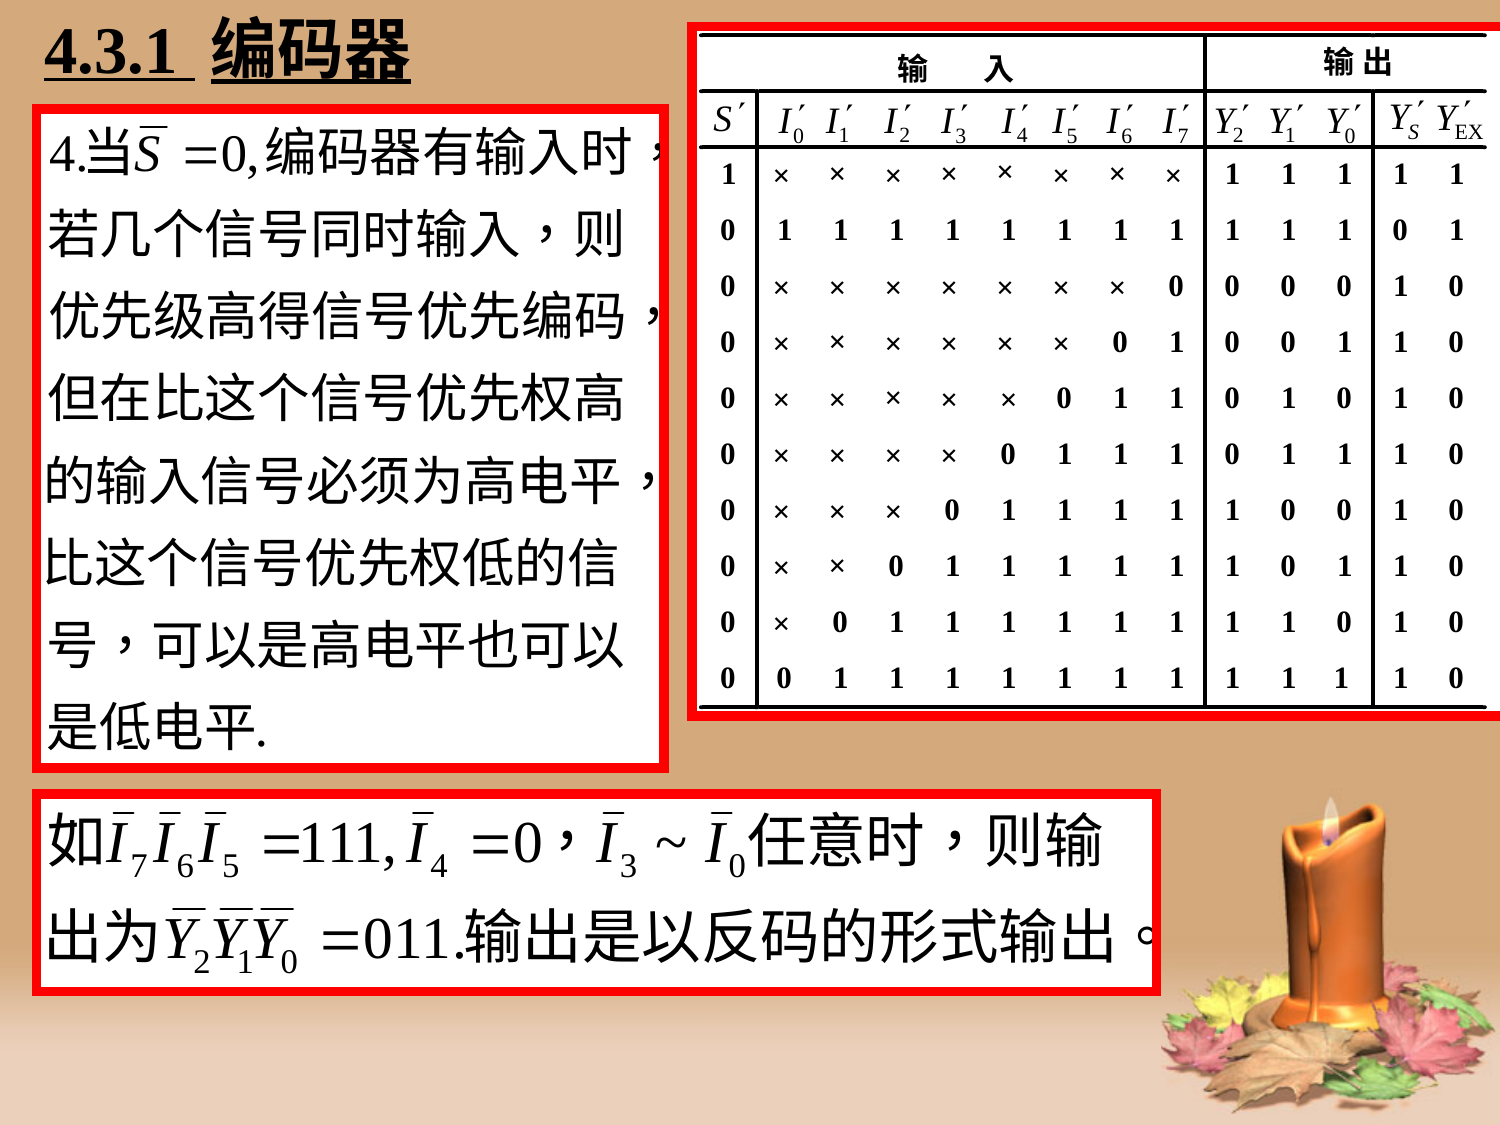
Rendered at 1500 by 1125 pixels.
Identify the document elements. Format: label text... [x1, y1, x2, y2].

picture [0, 0, 1500, 1125]
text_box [696, 30, 1500, 712]
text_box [40, 113, 660, 764]
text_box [40, 798, 1152, 988]
text_box 4.3.1 编码器 [29, 0, 617, 95]
